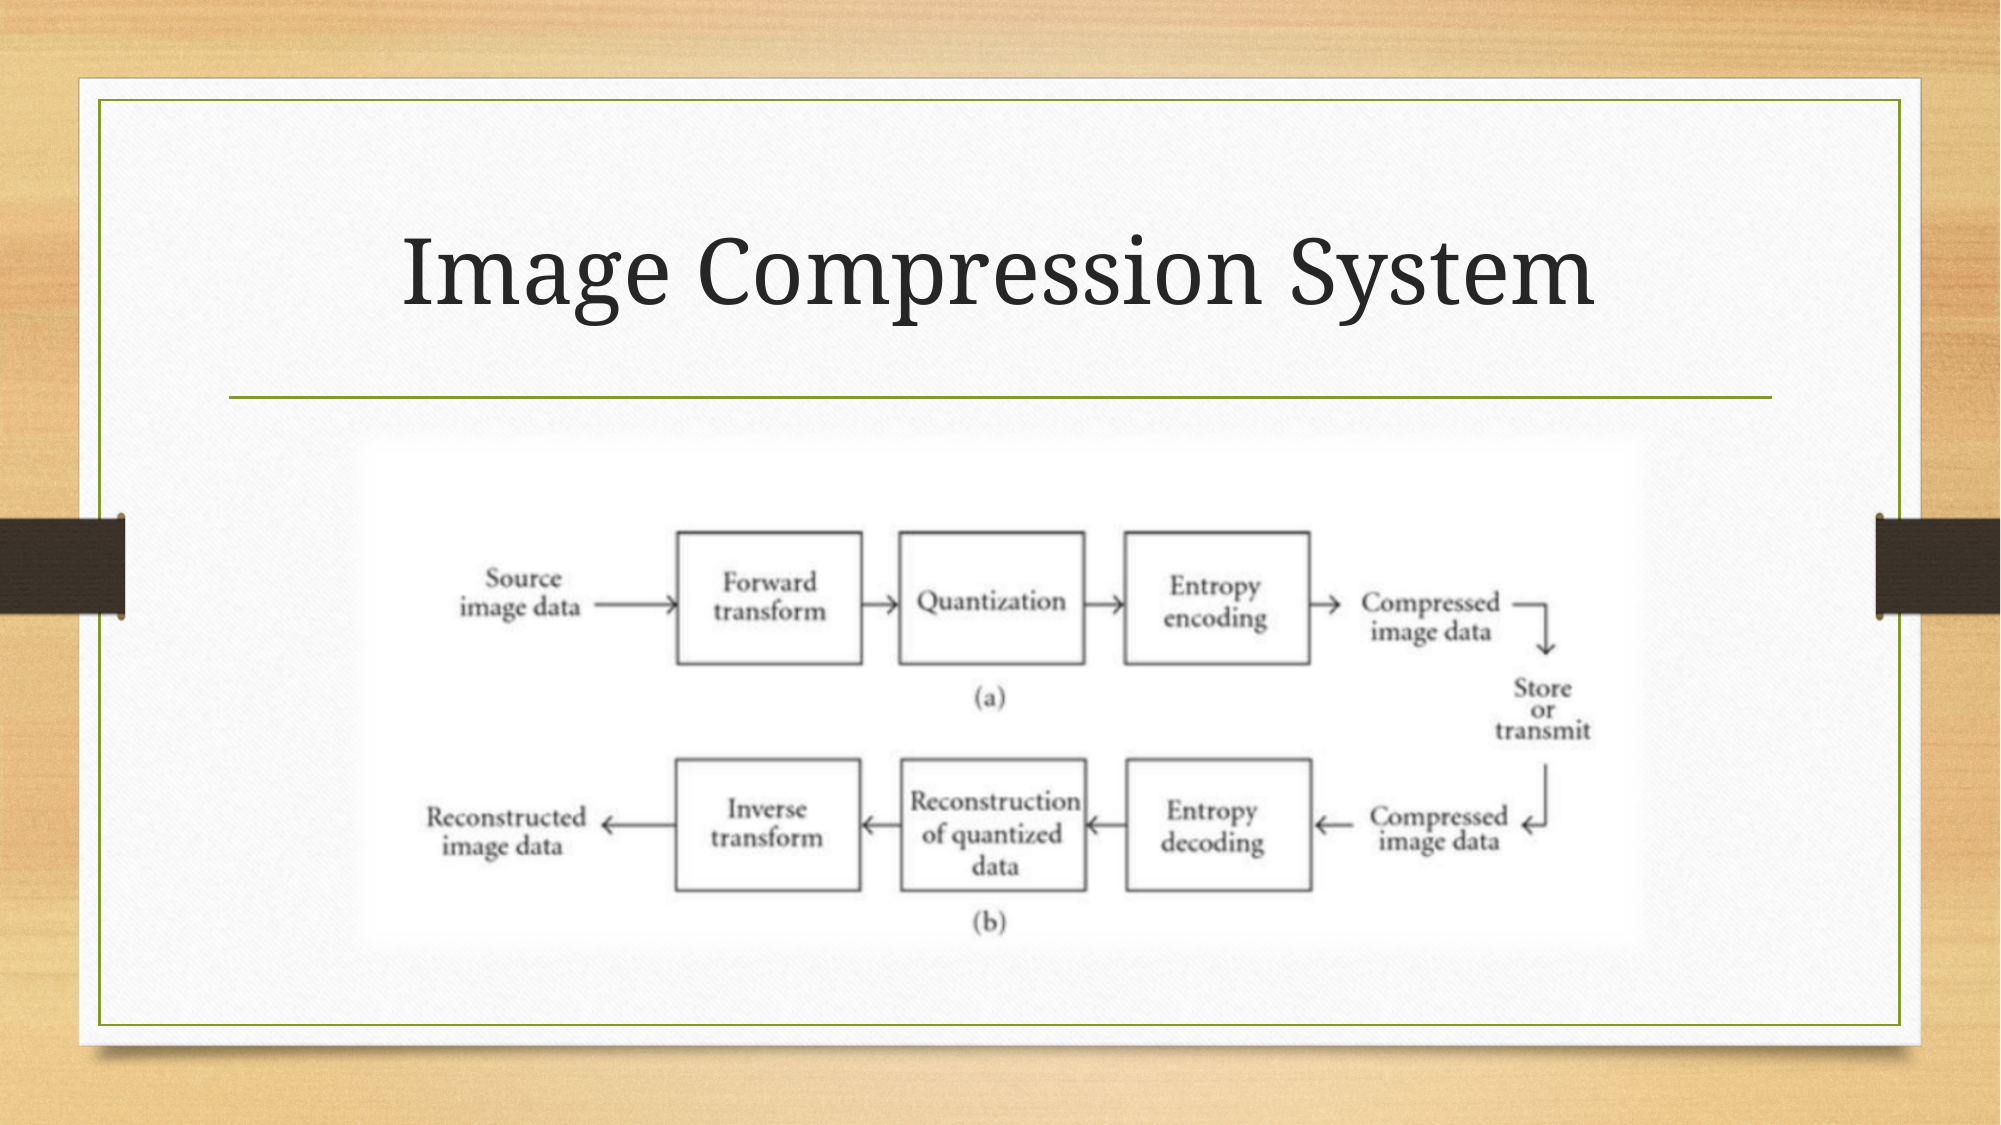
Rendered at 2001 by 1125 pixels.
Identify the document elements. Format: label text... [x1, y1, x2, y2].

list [342, 419, 1658, 964]
title Image Compression System [212, 161, 1788, 375]
picture [0, 0, 2001, 1125]
